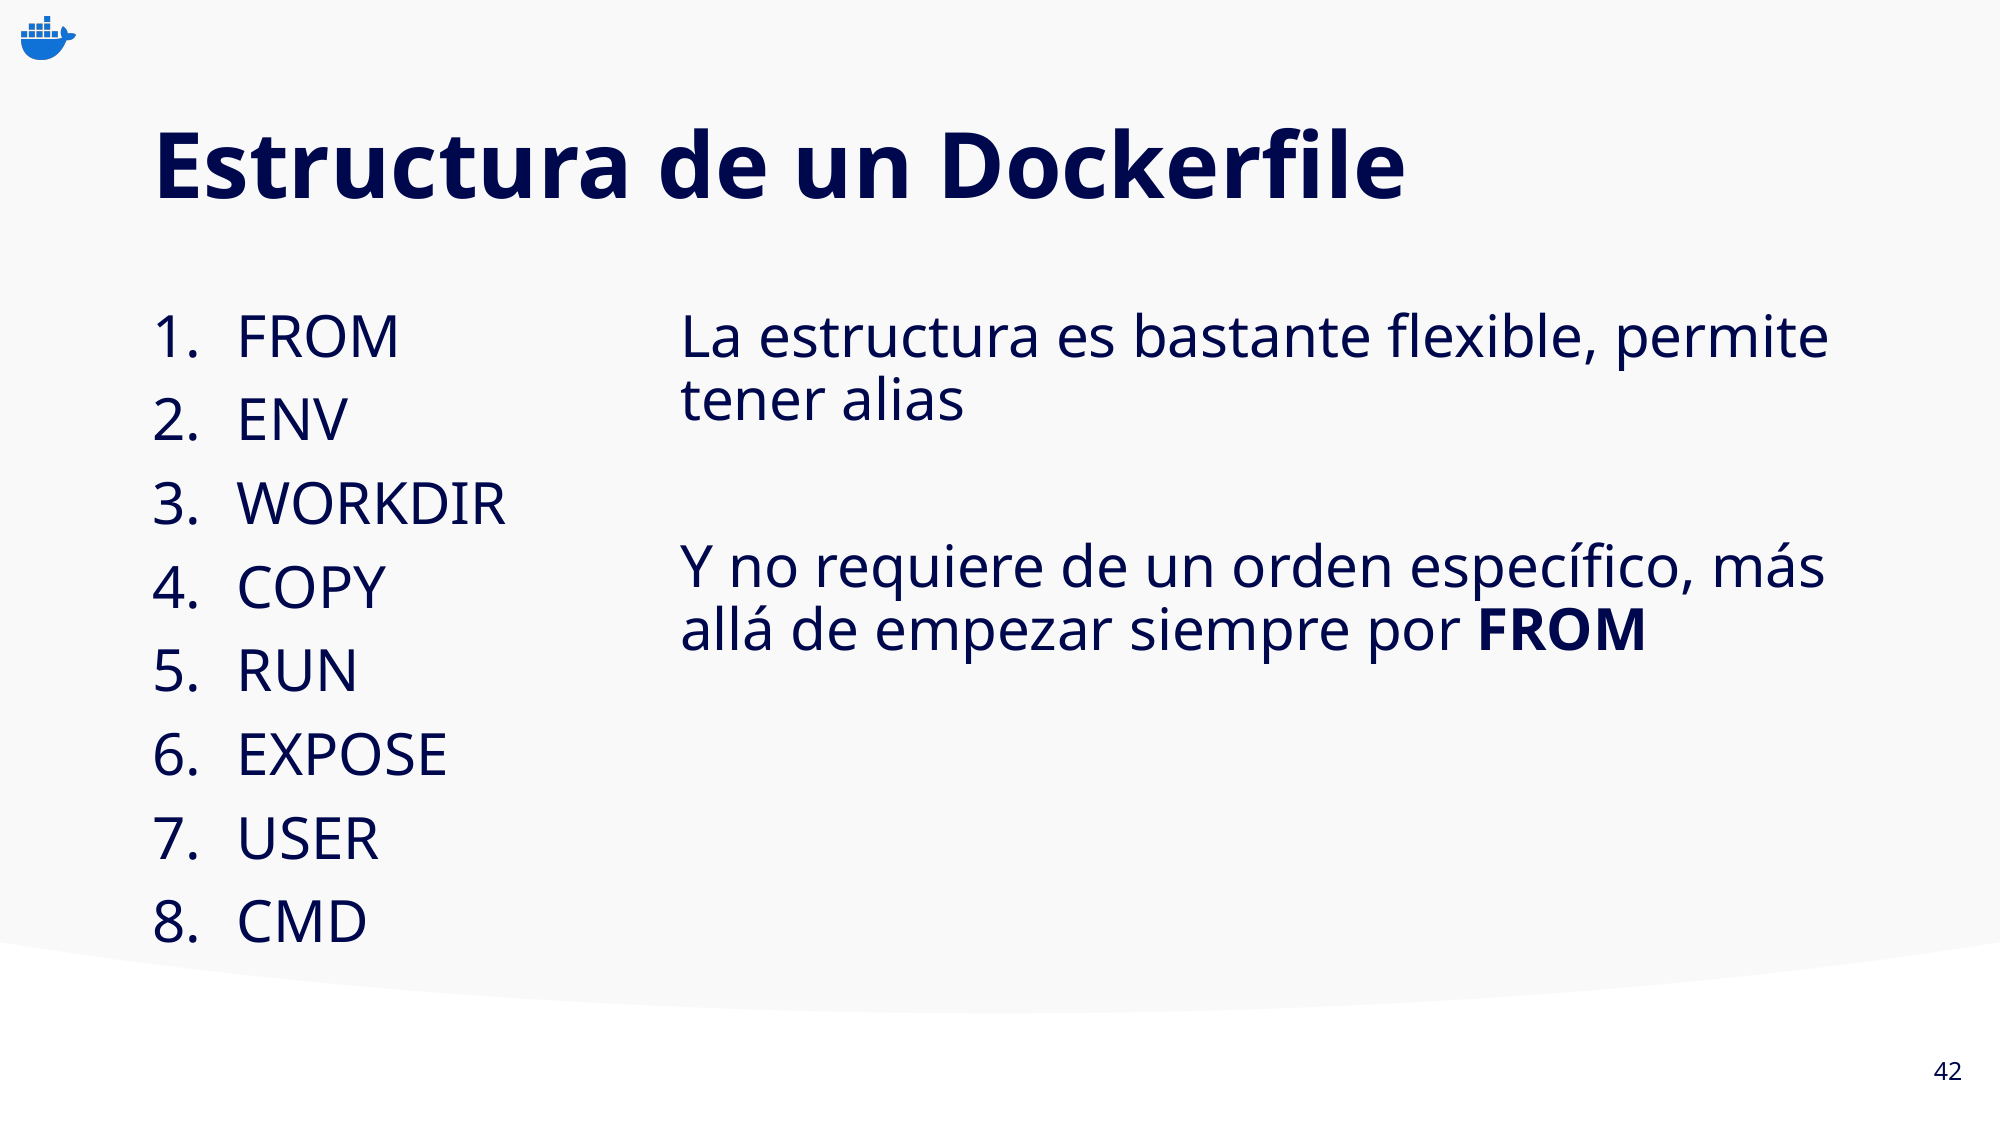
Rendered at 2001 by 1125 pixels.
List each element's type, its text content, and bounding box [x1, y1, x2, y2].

slide_number 42 [1527, 1042, 1978, 1103]
picture [21, 16, 76, 60]
list FROM ENV WORKDIR COPY RUN EXPOSE USER CMD [137, 299, 665, 1014]
title Estructura de un Dockerfile [137, 59, 1863, 278]
text_box La estructura es bastante flexible, permite tener alias Y no requiere de un orden específico, más allá de empezar siempre por FROM [665, 299, 1863, 1014]
